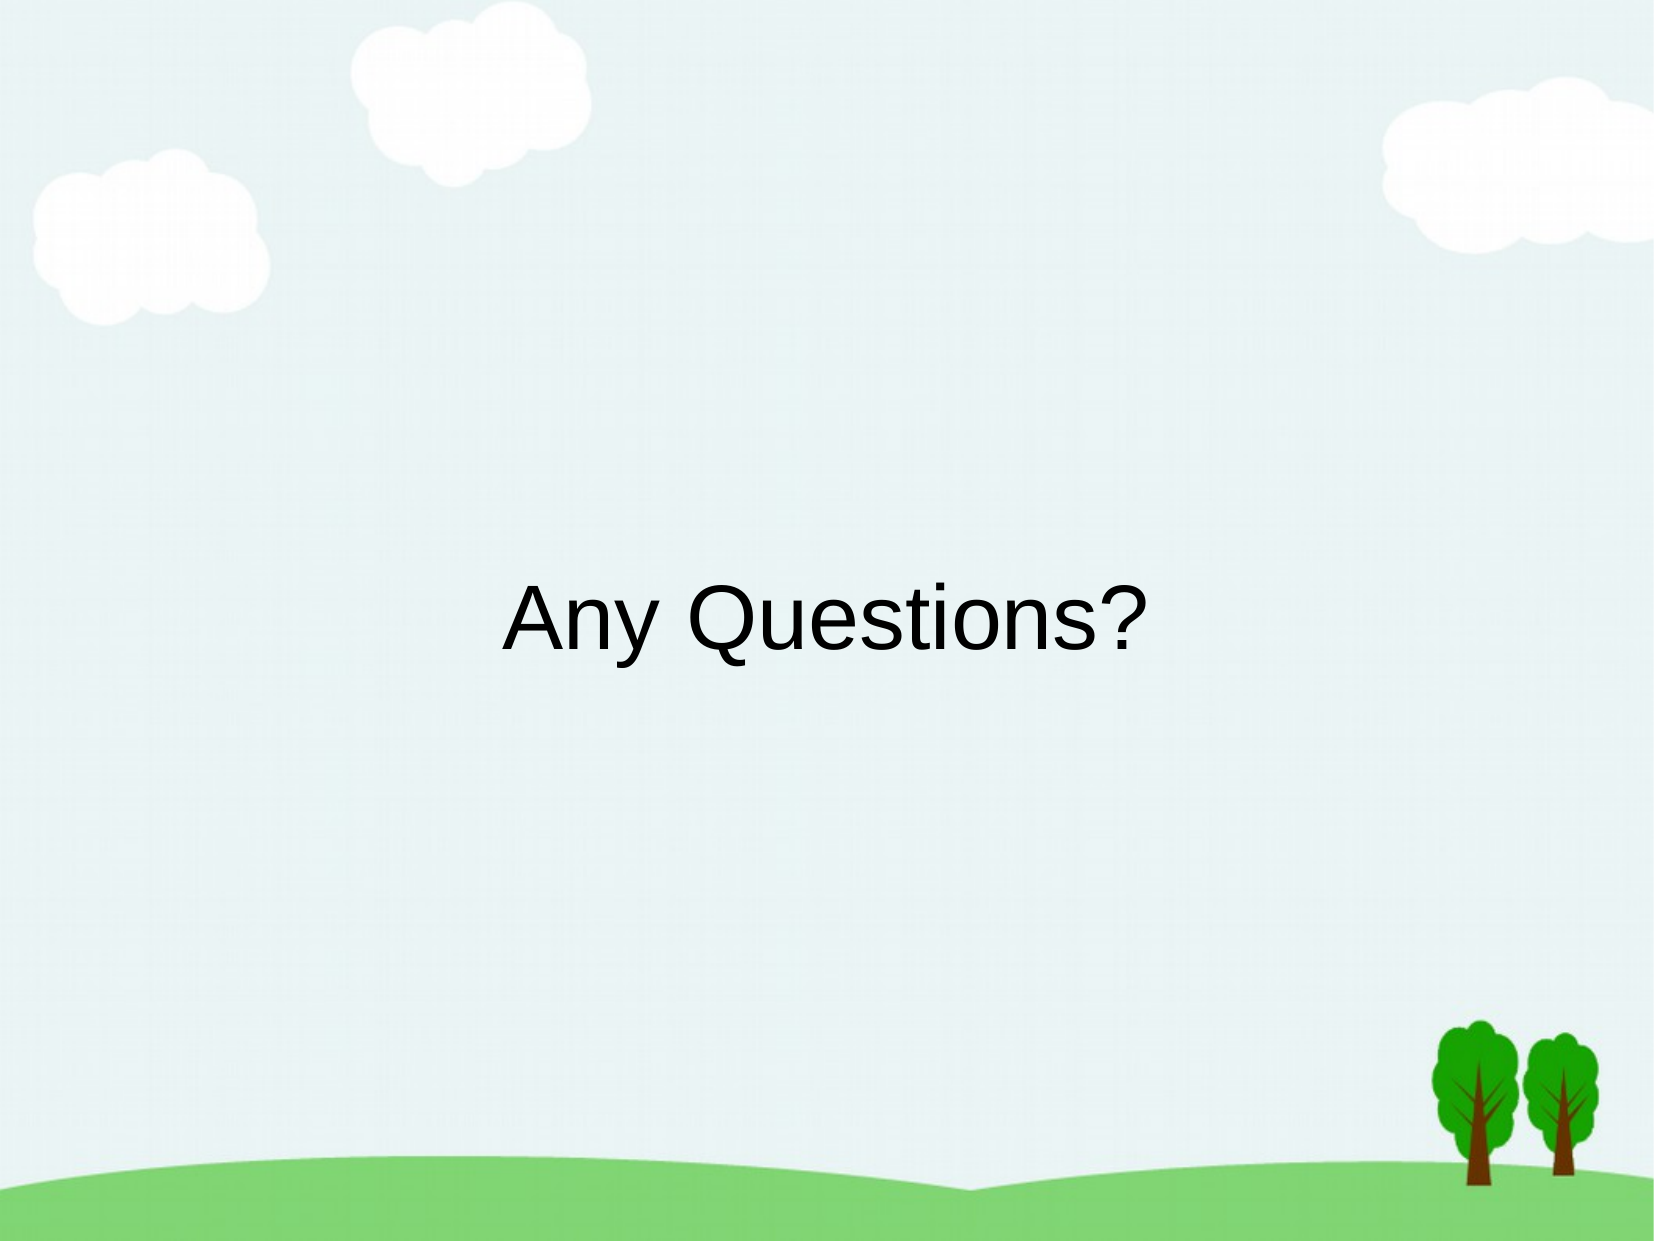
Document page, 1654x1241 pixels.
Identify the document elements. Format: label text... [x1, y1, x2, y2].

picture [0, 0, 1654, 1241]
text_box Any Questions? [82, 516, 1571, 724]
